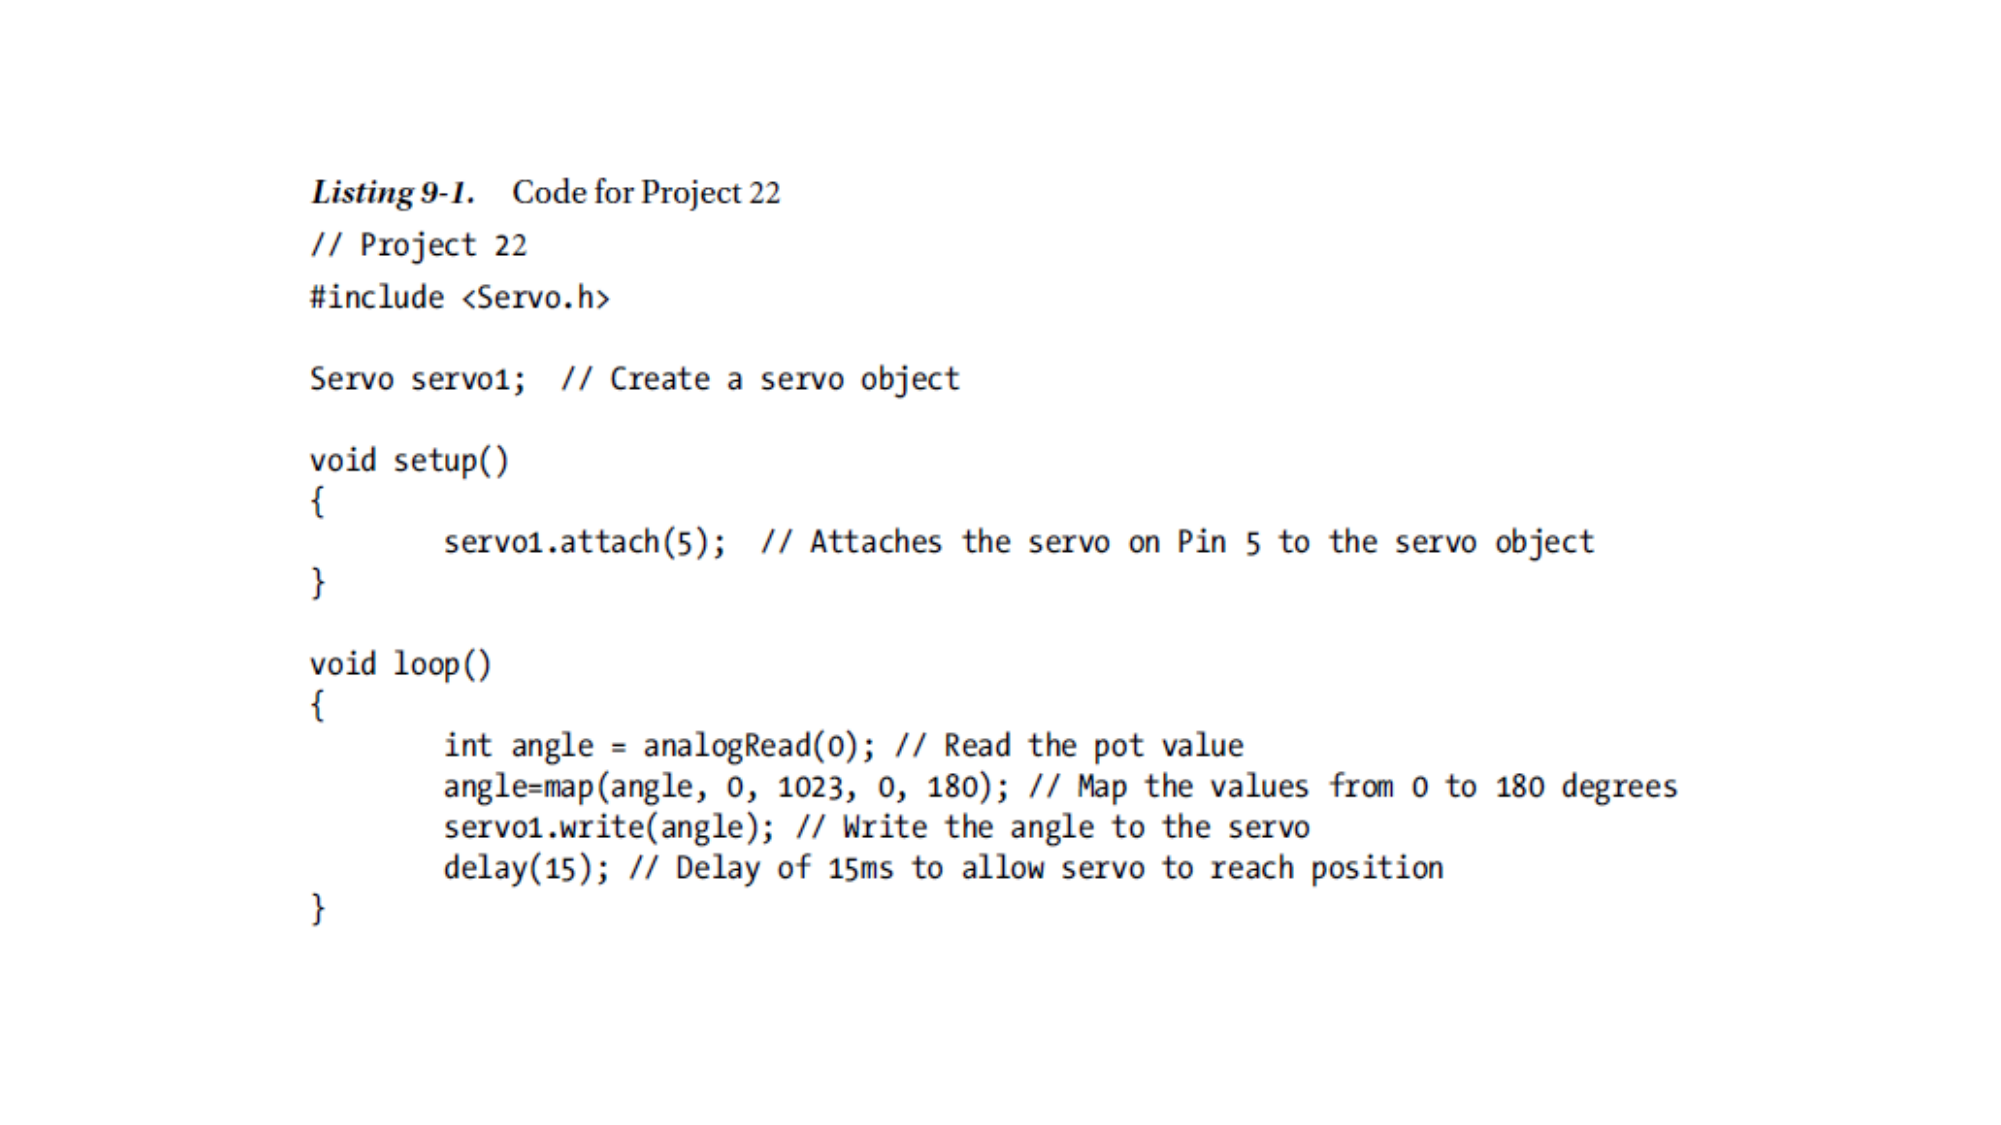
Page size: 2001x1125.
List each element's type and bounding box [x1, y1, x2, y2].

picture [248, 157, 1752, 968]
